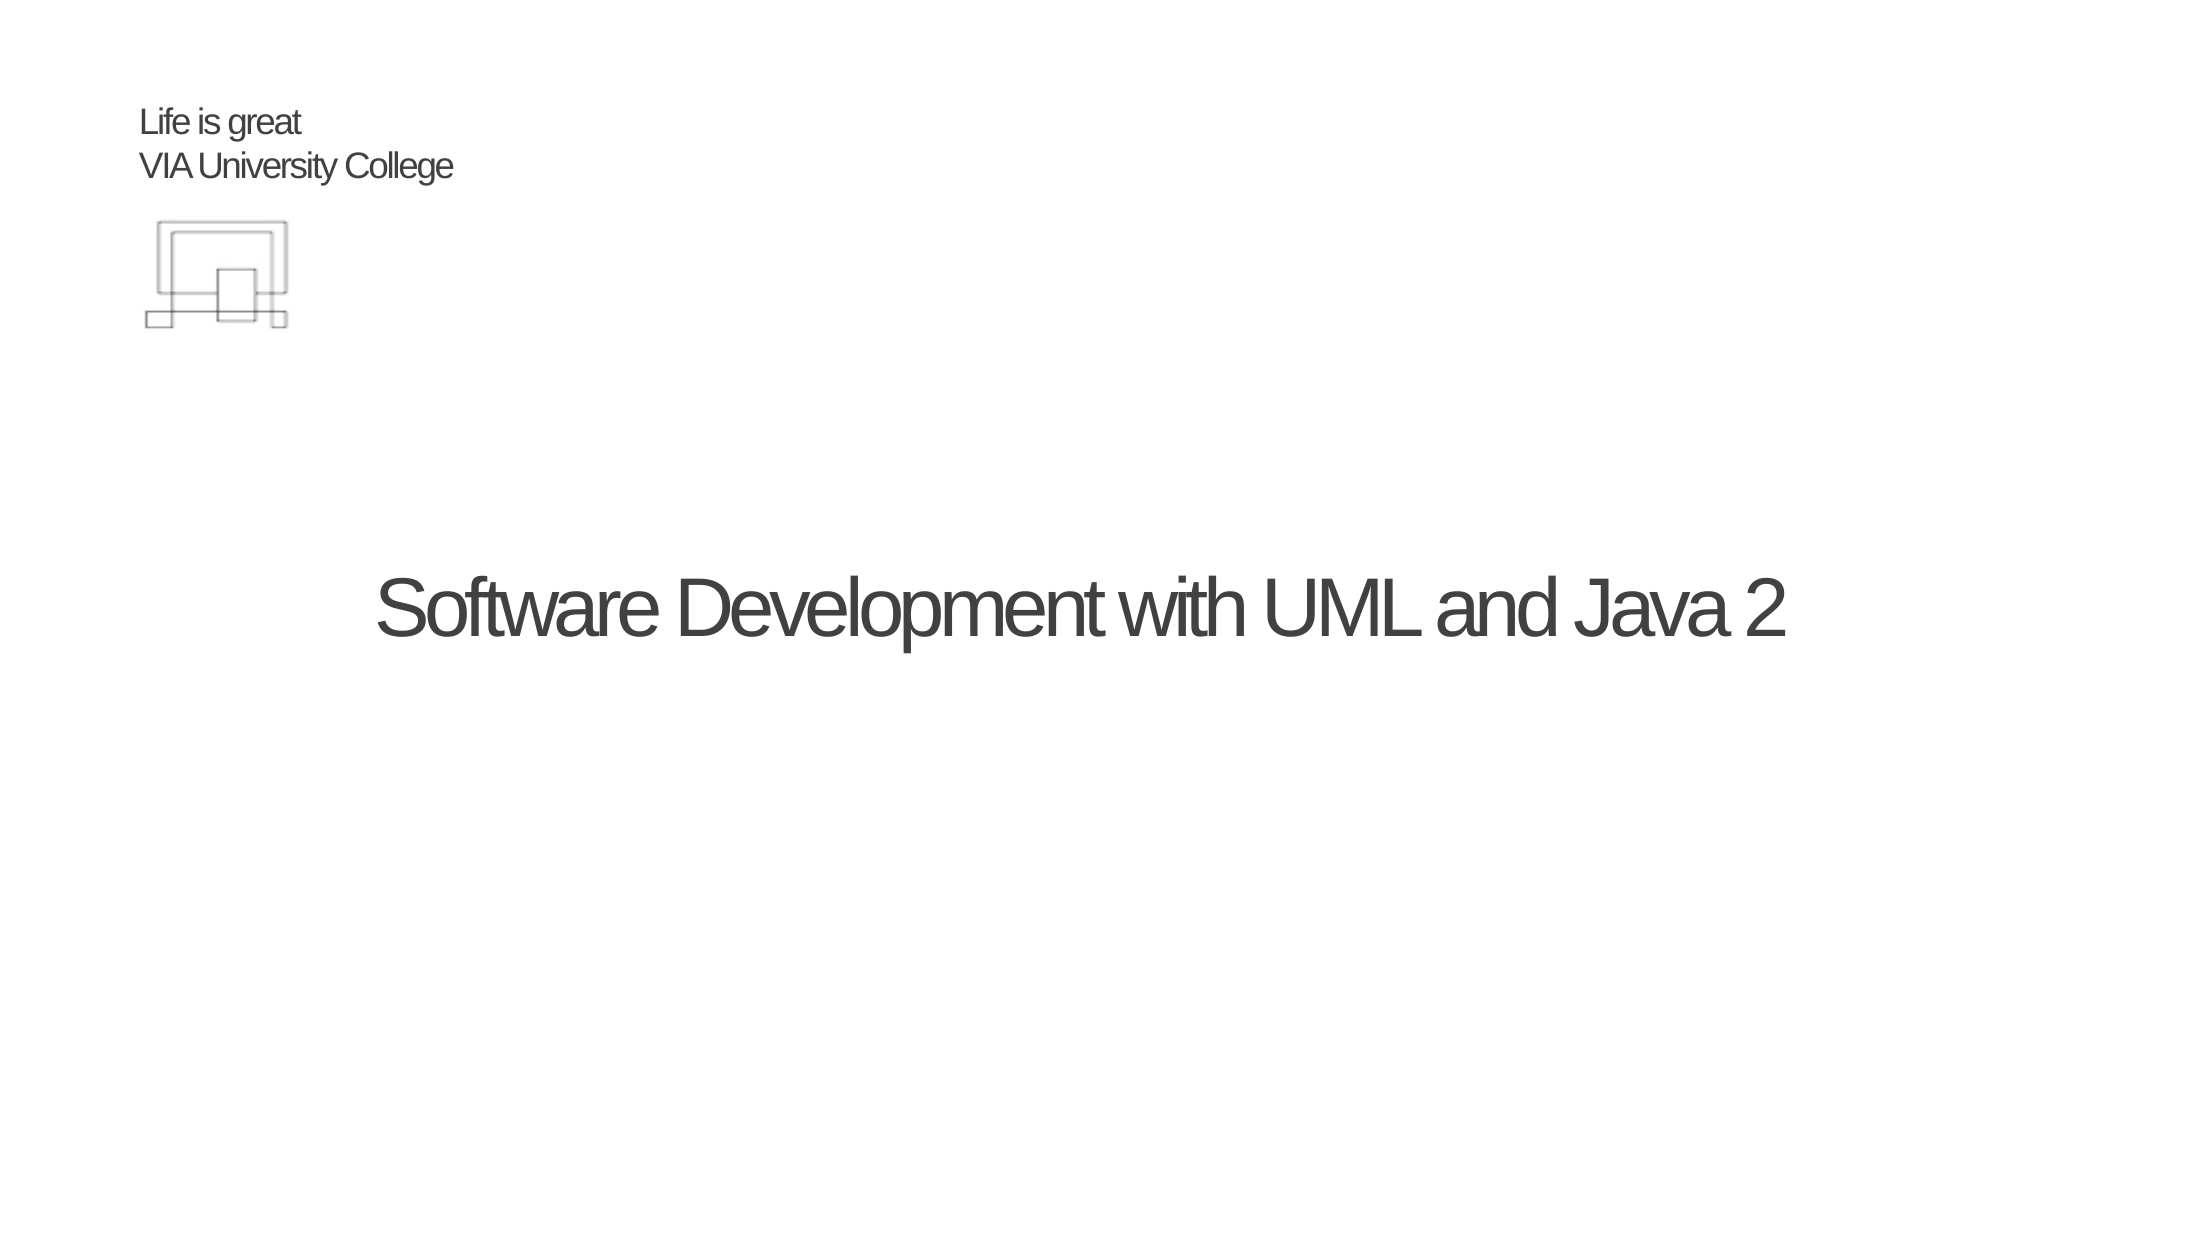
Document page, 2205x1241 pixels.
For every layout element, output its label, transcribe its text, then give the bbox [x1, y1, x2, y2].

picture [139, 217, 291, 332]
title Software Development with UML and Java 2 [374, 353, 1871, 652]
